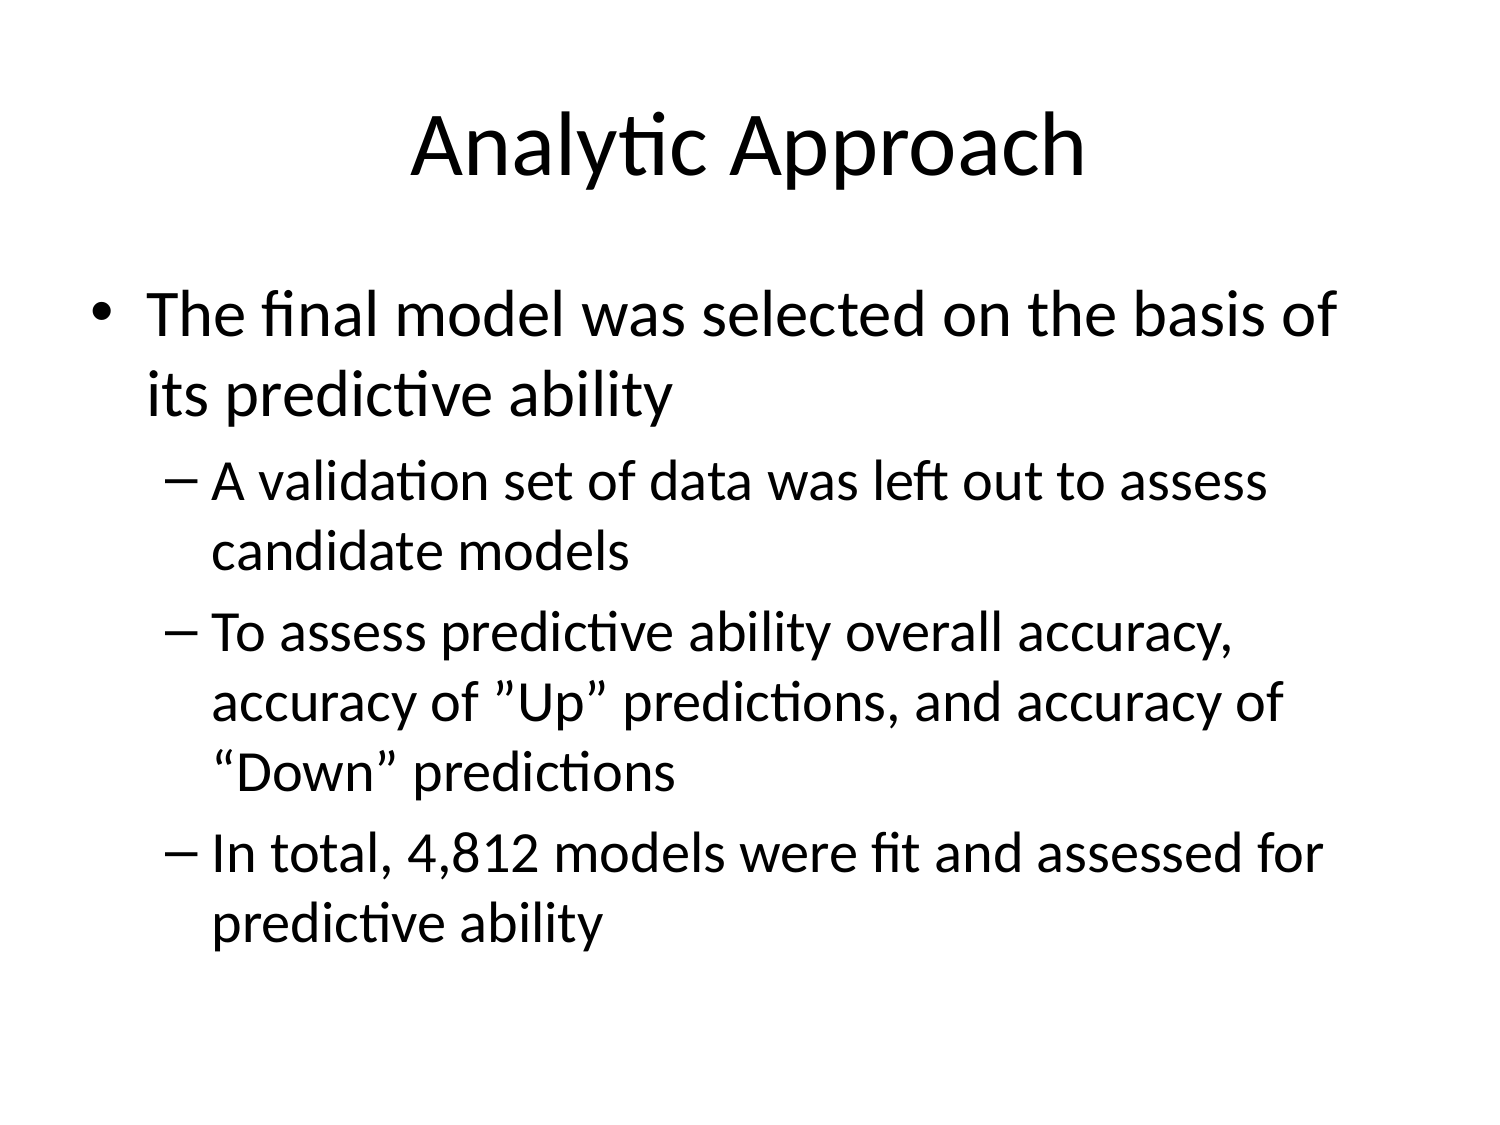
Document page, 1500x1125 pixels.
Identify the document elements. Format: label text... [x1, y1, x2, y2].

list The final model was selected on the basis of its predictive ability A validation set of data was left out to assess candidate models To assess predictive ability overall accuracy, accuracy of ”Up” predictions, and accuracy of “Down” predictions In total, 4,812 models were fit and assessed for predictive ability [75, 262, 1425, 1005]
title Analytic Approach [75, 45, 1425, 233]
